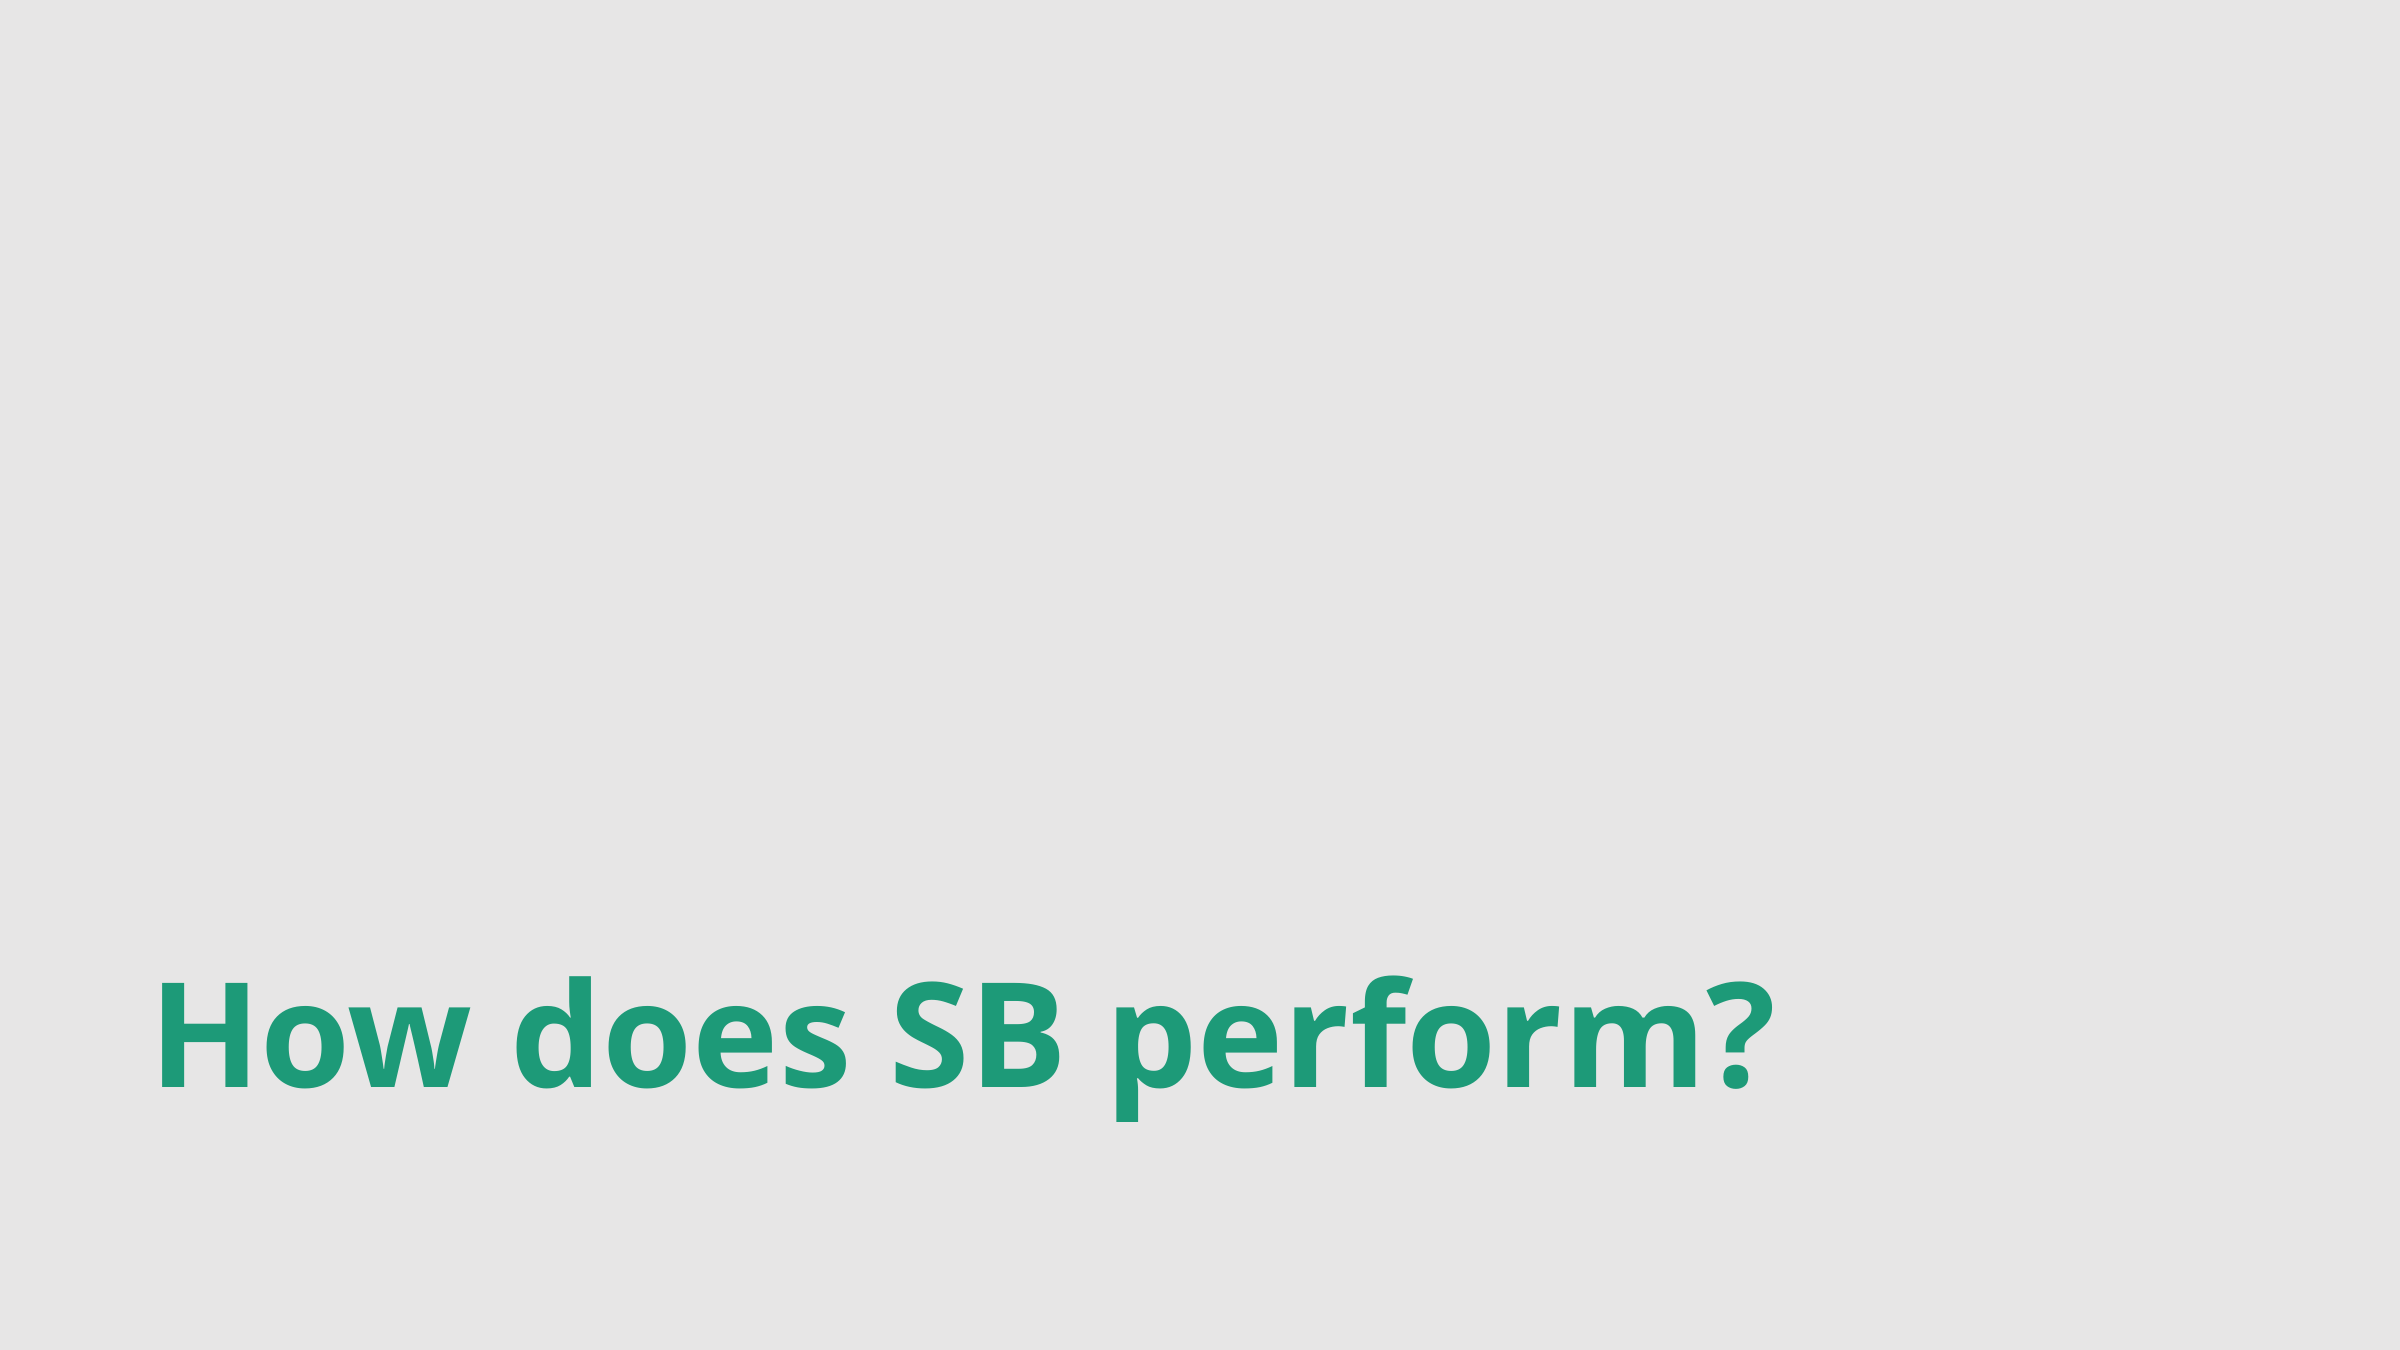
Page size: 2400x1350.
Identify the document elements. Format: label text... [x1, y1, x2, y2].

title How does SB perform? [134, 901, 2283, 1127]
